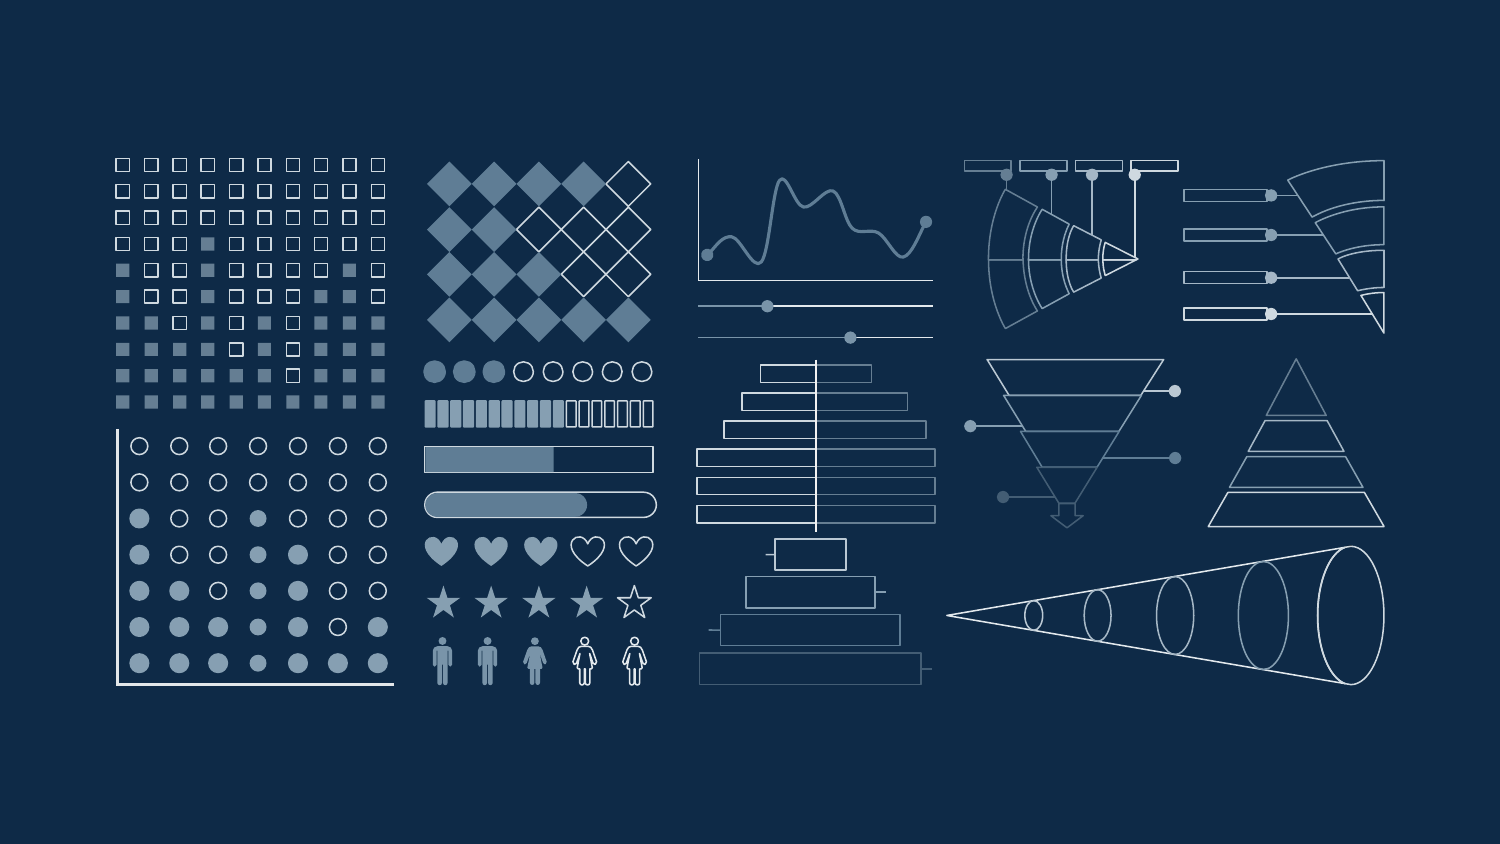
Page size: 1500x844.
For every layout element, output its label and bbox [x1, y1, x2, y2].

text_box [1208, 358, 1385, 527]
text_box [699, 538, 933, 685]
text_box [698, 158, 934, 282]
text_box [946, 546, 1385, 685]
text_box [696, 359, 936, 533]
text_box [424, 446, 654, 473]
text_box [964, 160, 1179, 329]
text_box [115, 428, 395, 686]
text_box [970, 359, 1176, 528]
text_box [424, 400, 654, 428]
text_box [115, 158, 385, 409]
text_box [424, 491, 657, 518]
text_box [698, 305, 934, 338]
text_box [1183, 160, 1385, 334]
text_box [426, 161, 651, 343]
text_box [424, 361, 652, 382]
text_box [432, 636, 647, 686]
text_box [424, 536, 654, 567]
text_box [426, 585, 652, 618]
